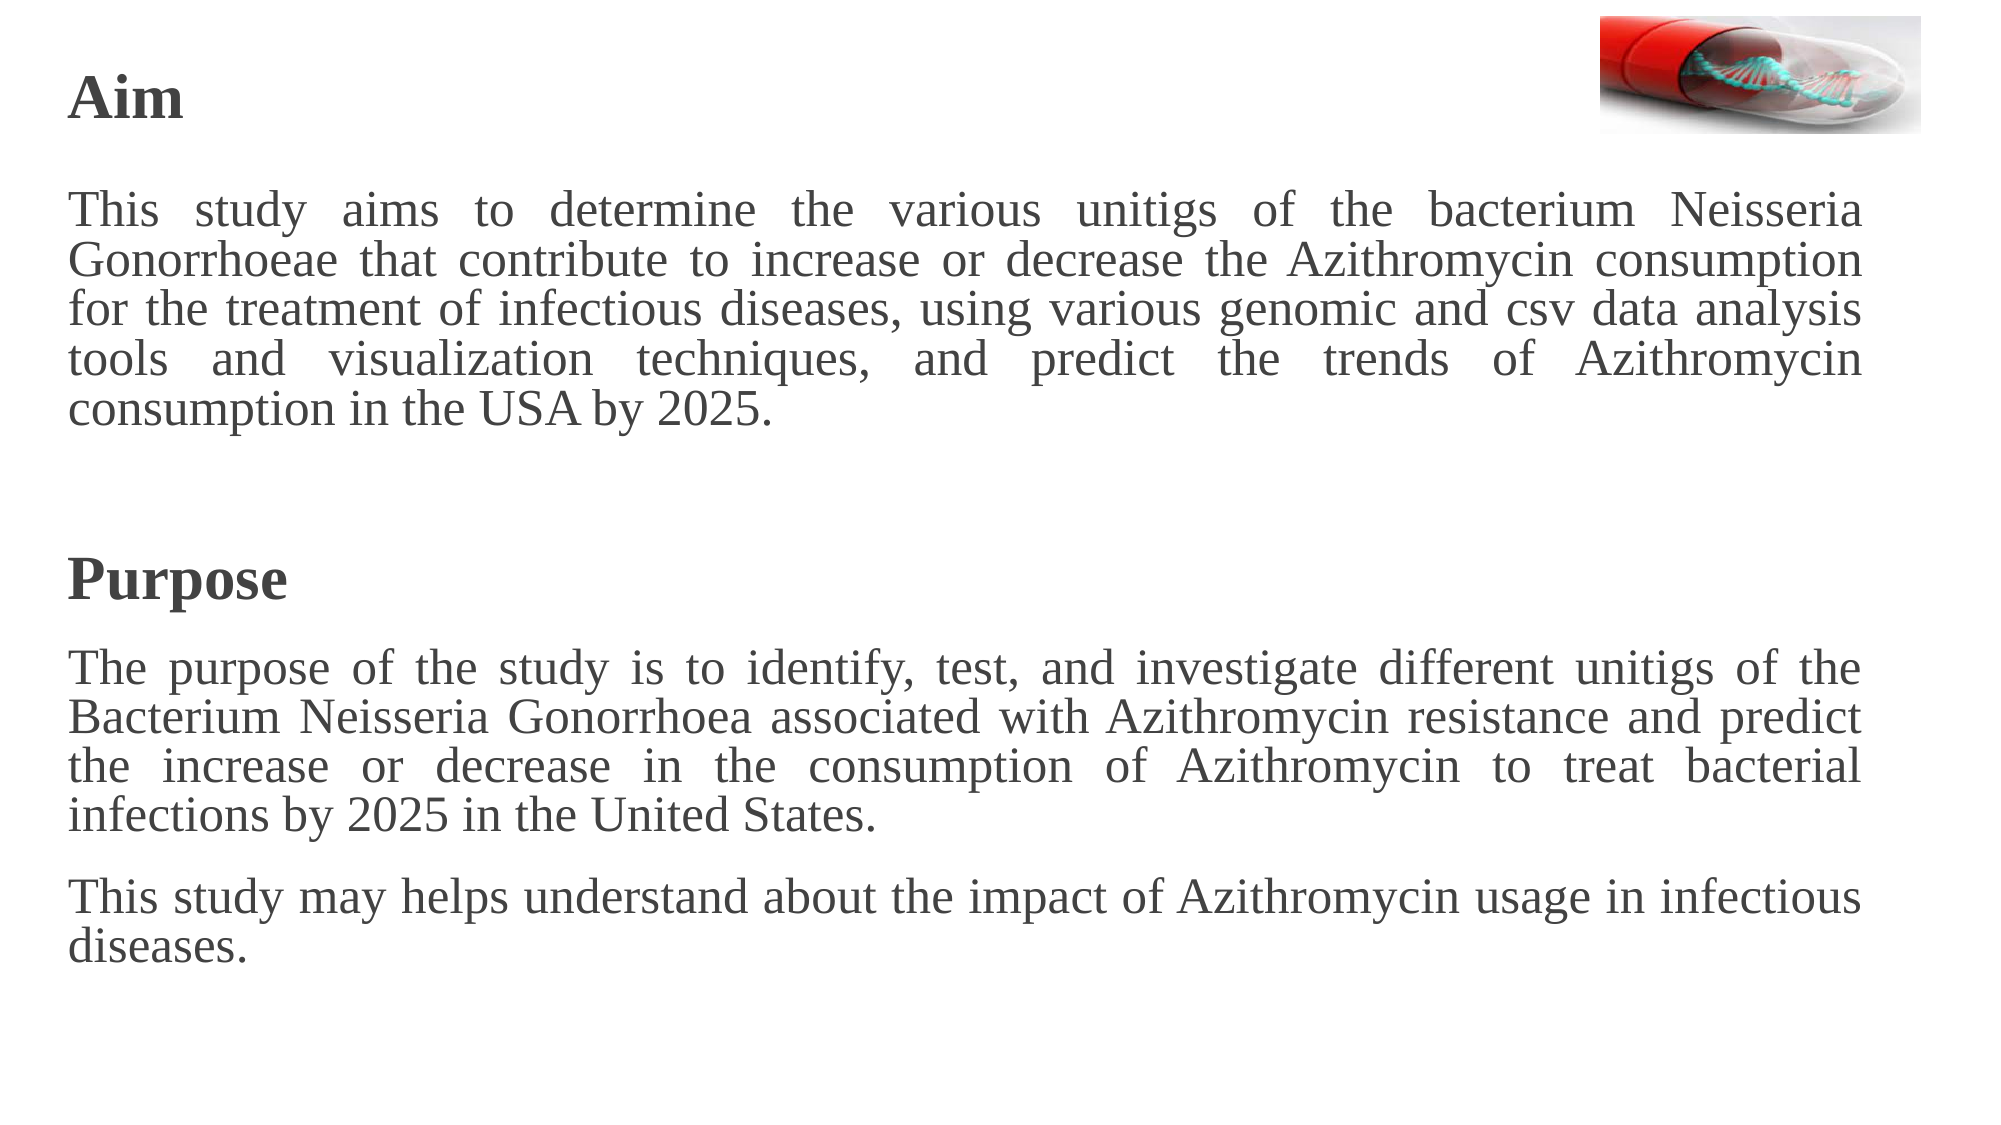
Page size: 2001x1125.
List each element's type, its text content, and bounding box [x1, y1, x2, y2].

list Aim This study aims to determine the various unitigs of the bacterium Neisseria Gonorrhoeae that contribute to increase or decrease the Azithromycin consumption for the treatment of infectious diseases, using various genomic and csv data analysis tools and visualization techniques, and predict the trends of Azithromycin consumption in the USA by 2025. Purpose The purpose of the study is to identify, test, and investigate different unitigs of the Bacterium Neisseria Gonorrhoea associated with Azithromycin resistance and predict the increase or decrease in the consumption of Azithromycin to treat bacterial infections by 2025 in the United States. This study may helps understand about the impact of Azithromycin usage in infectious diseases. [52, 157, 1881, 1031]
picture [1600, 16, 1922, 135]
